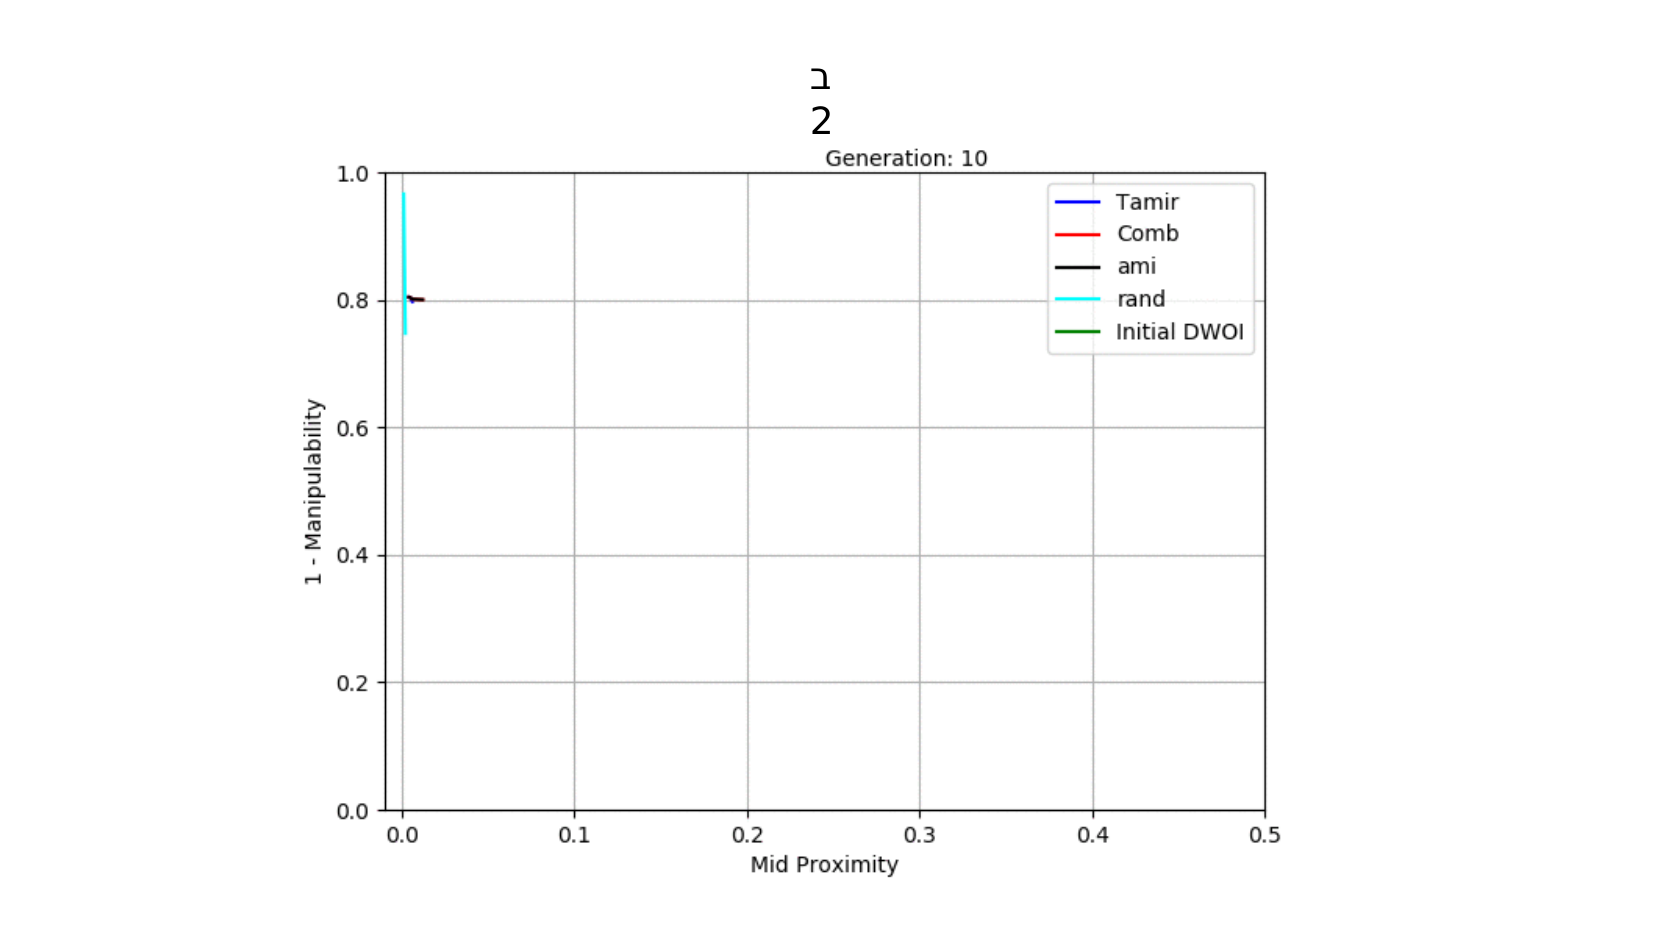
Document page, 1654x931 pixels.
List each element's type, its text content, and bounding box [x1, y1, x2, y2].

picture [284, 134, 1286, 886]
text_box ב2 [794, 44, 868, 110]
